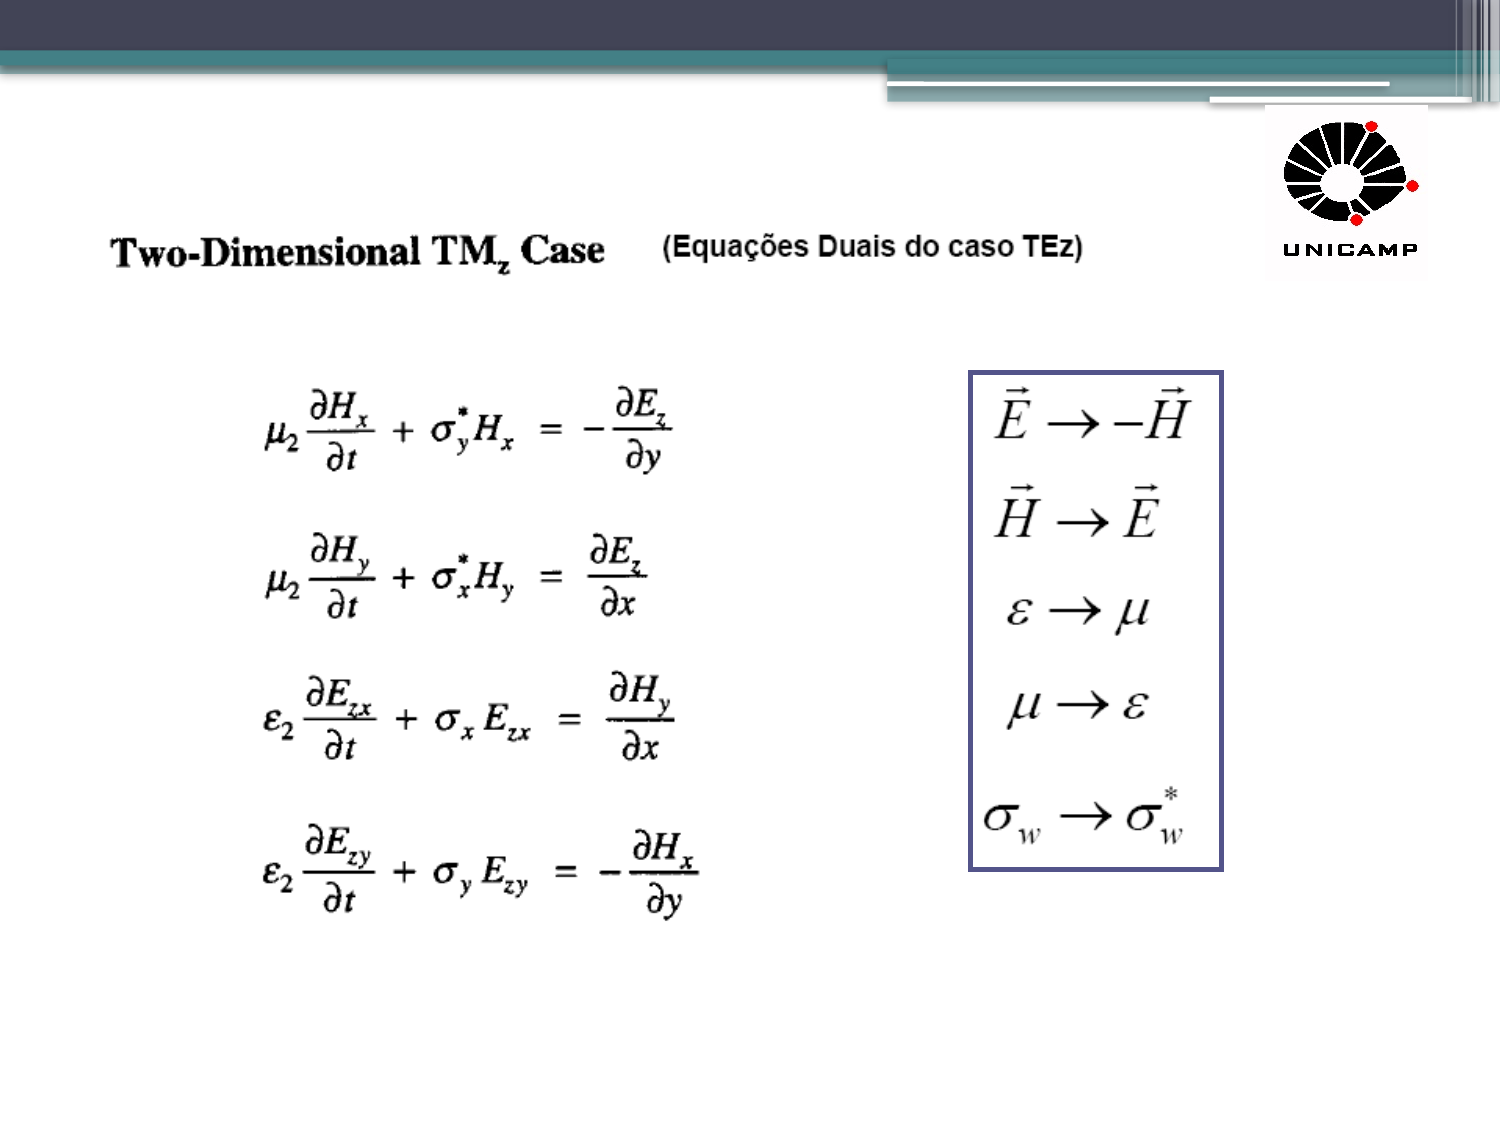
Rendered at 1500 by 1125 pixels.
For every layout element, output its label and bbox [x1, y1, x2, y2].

picture [93, 210, 1220, 932]
picture [1265, 105, 1428, 281]
